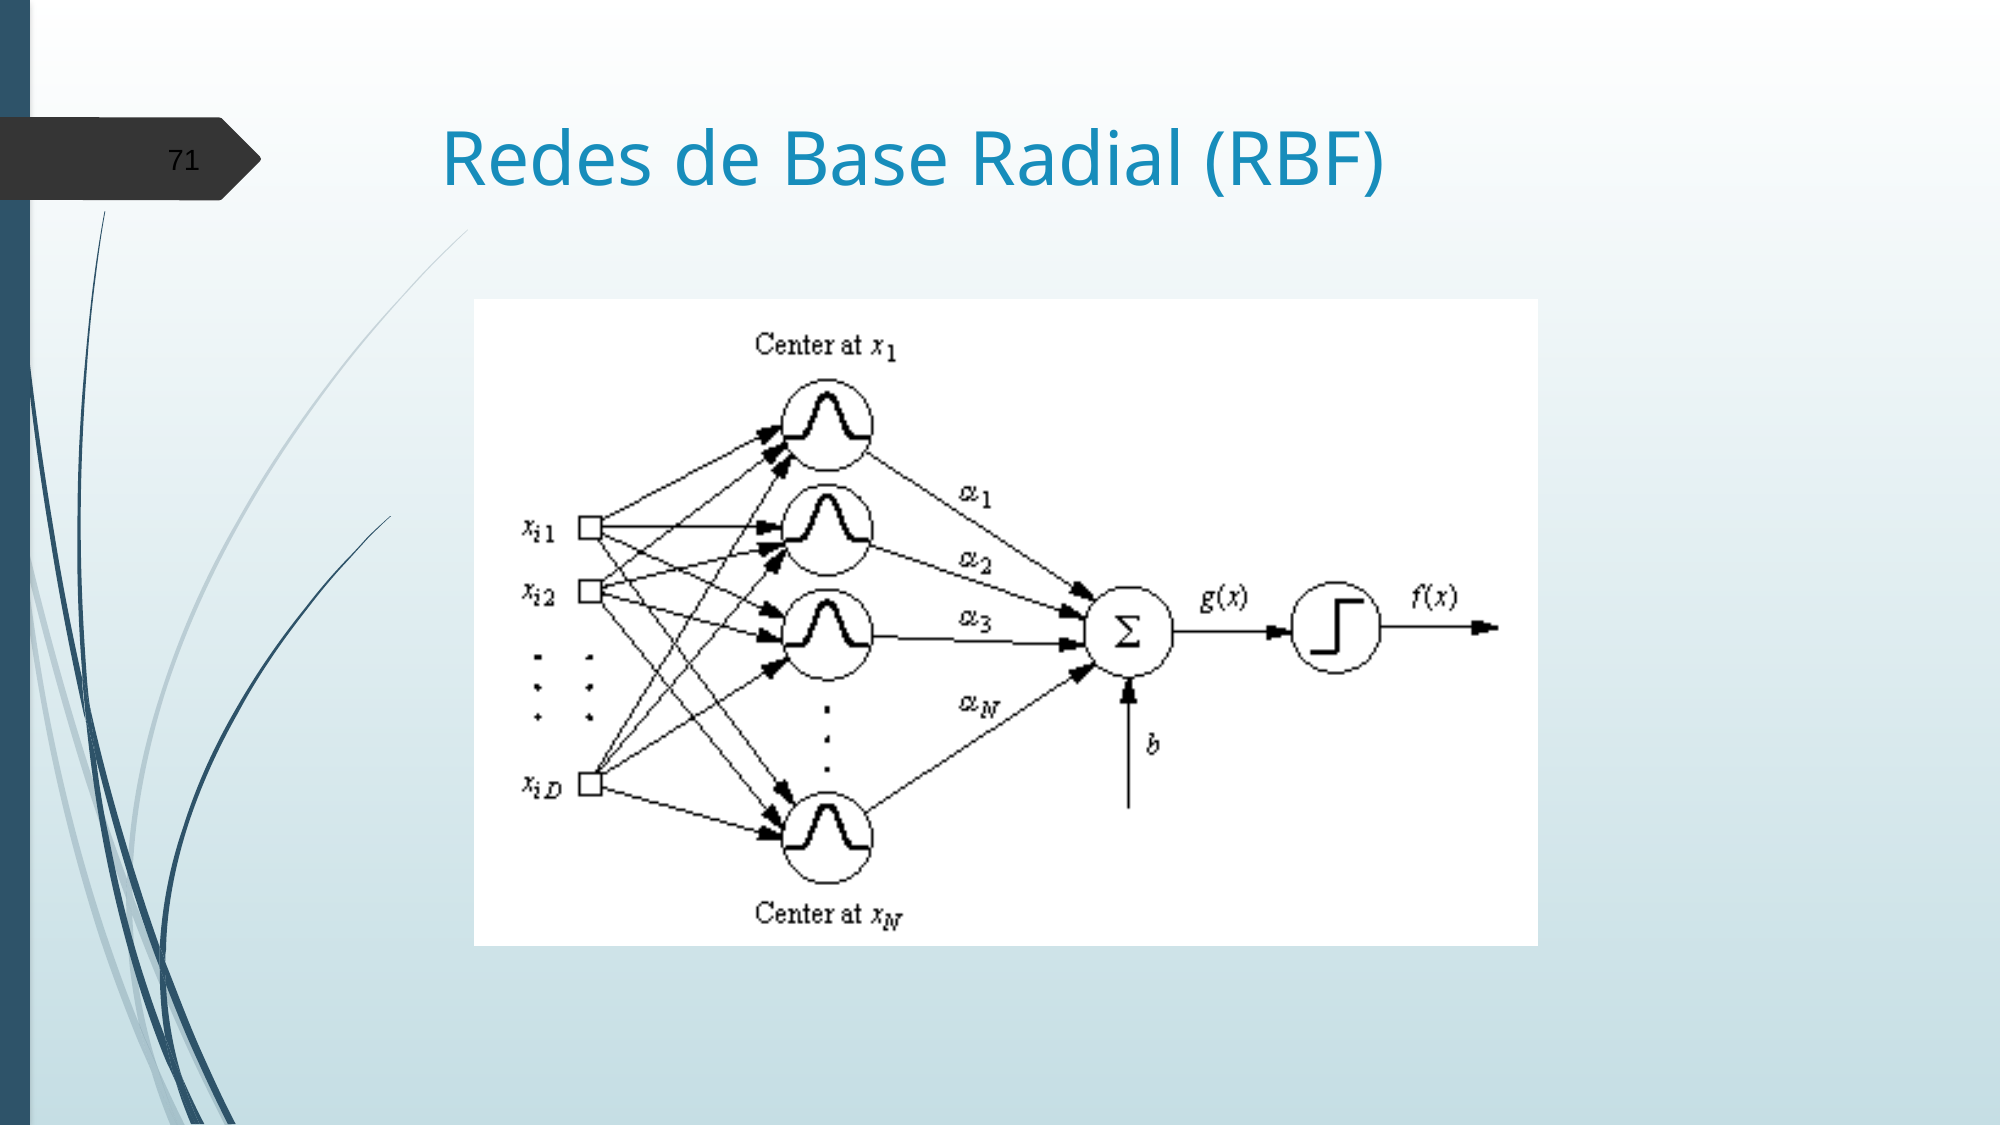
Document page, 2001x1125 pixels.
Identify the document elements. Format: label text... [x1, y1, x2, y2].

slide_number 71 [87, 129, 216, 190]
title Redes de Base Radial (RBF) [425, 102, 1888, 313]
picture [474, 299, 1538, 946]
